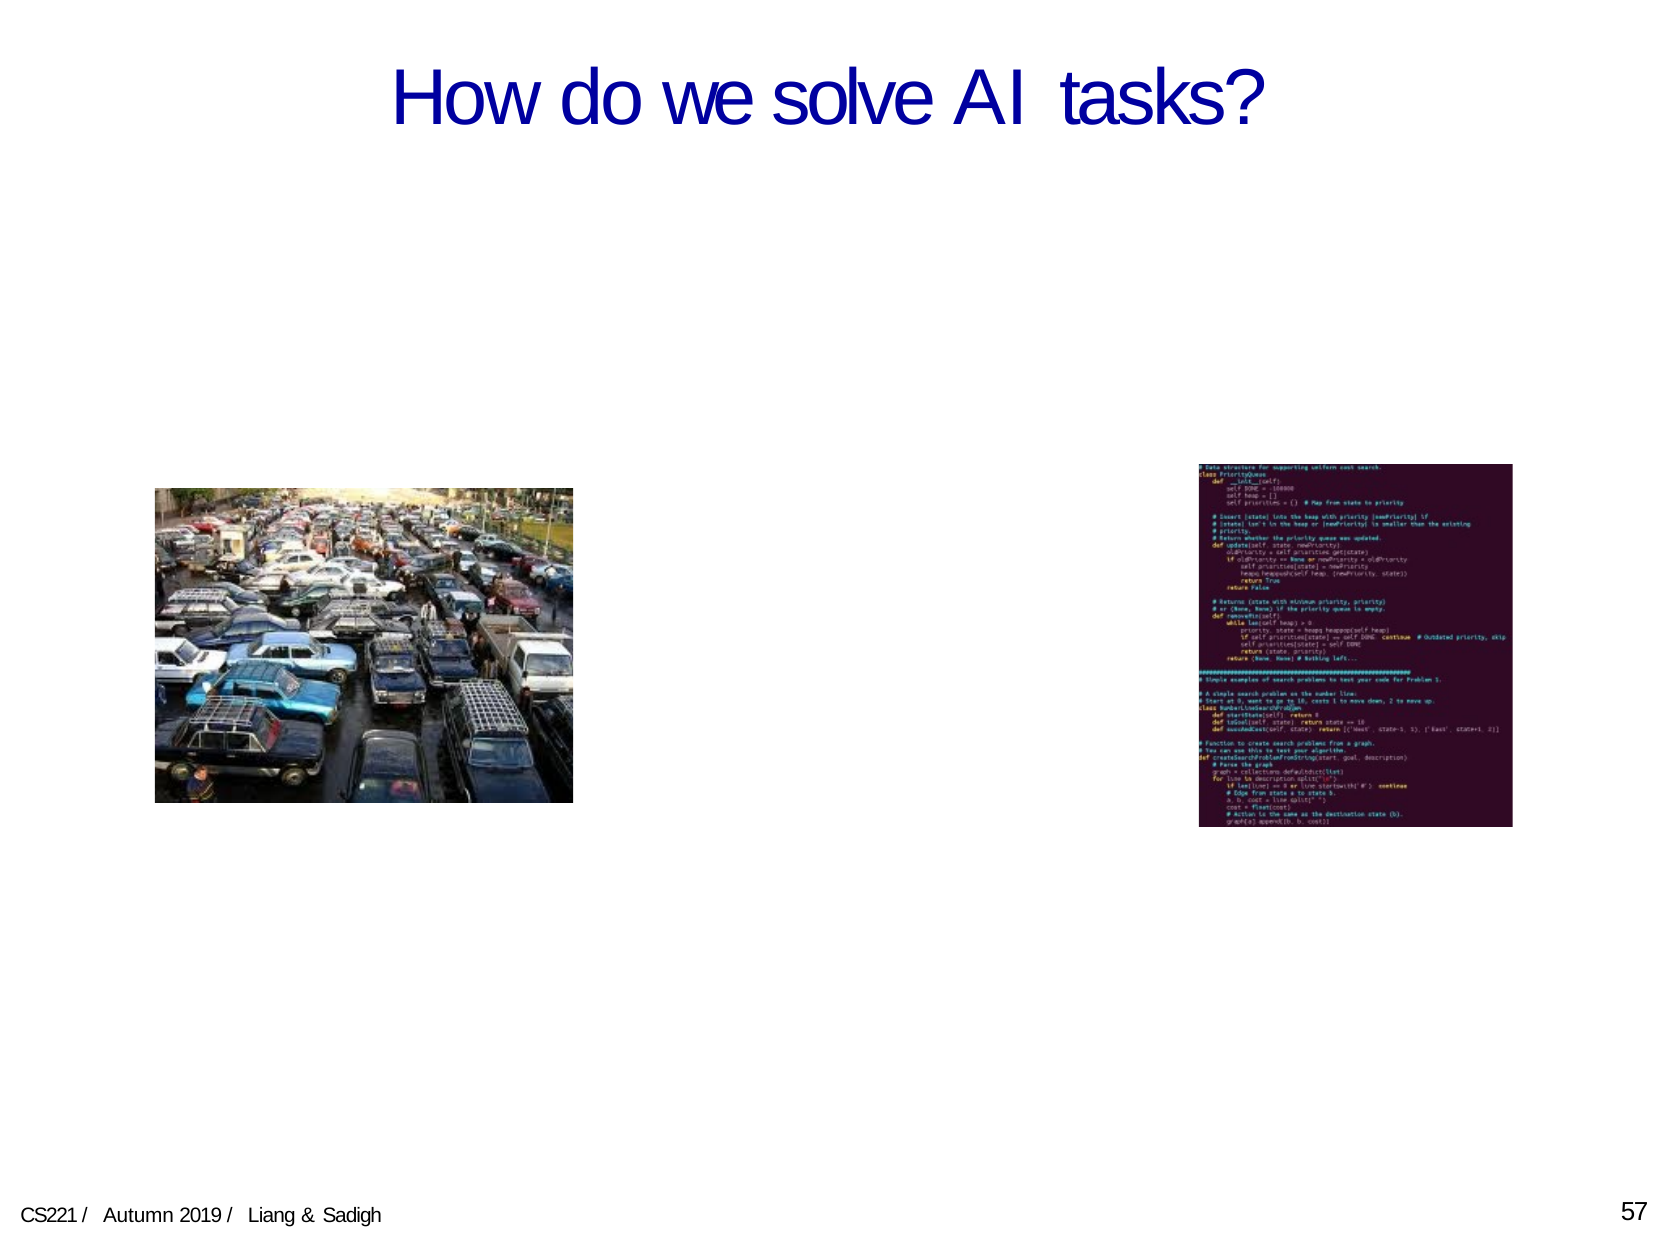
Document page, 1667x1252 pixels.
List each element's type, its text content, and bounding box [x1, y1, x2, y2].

title How do we solve AI tasks? [387, 42, 1280, 254]
text_box CS221 / Autumn 2019 / Liang & Sadigh [18, 1204, 388, 1227]
text_box [1198, 464, 1513, 827]
text_box [154, 488, 574, 803]
slide_number 57 [1601, 1197, 1654, 1251]
